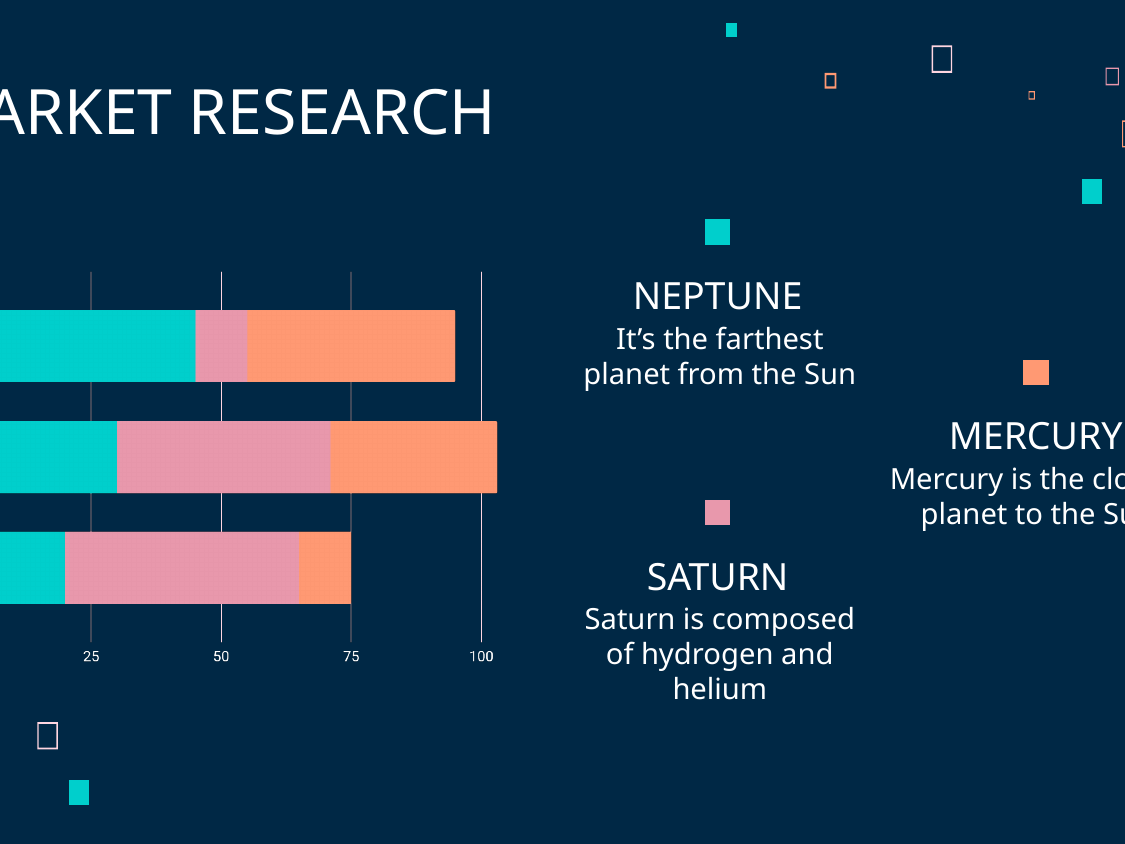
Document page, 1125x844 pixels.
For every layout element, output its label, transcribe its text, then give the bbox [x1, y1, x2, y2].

title NEPTUNE [598, 285, 837, 305]
picture [0, 249, 530, 687]
subtitle Mercury is the closest planet to the Sun [870, 445, 1125, 552]
title SATURN [598, 565, 837, 585]
text_box [704, 219, 731, 246]
text_box [704, 499, 731, 526]
title MARKET RESEARCH [0, 67, 690, 163]
text_box [1023, 359, 1049, 386]
title MERCURY [916, 425, 1125, 445]
subtitle Saturn is composed of hydrogen and helium [552, 585, 888, 692]
subtitle It’s the farthest planet from the Sun [565, 305, 875, 411]
